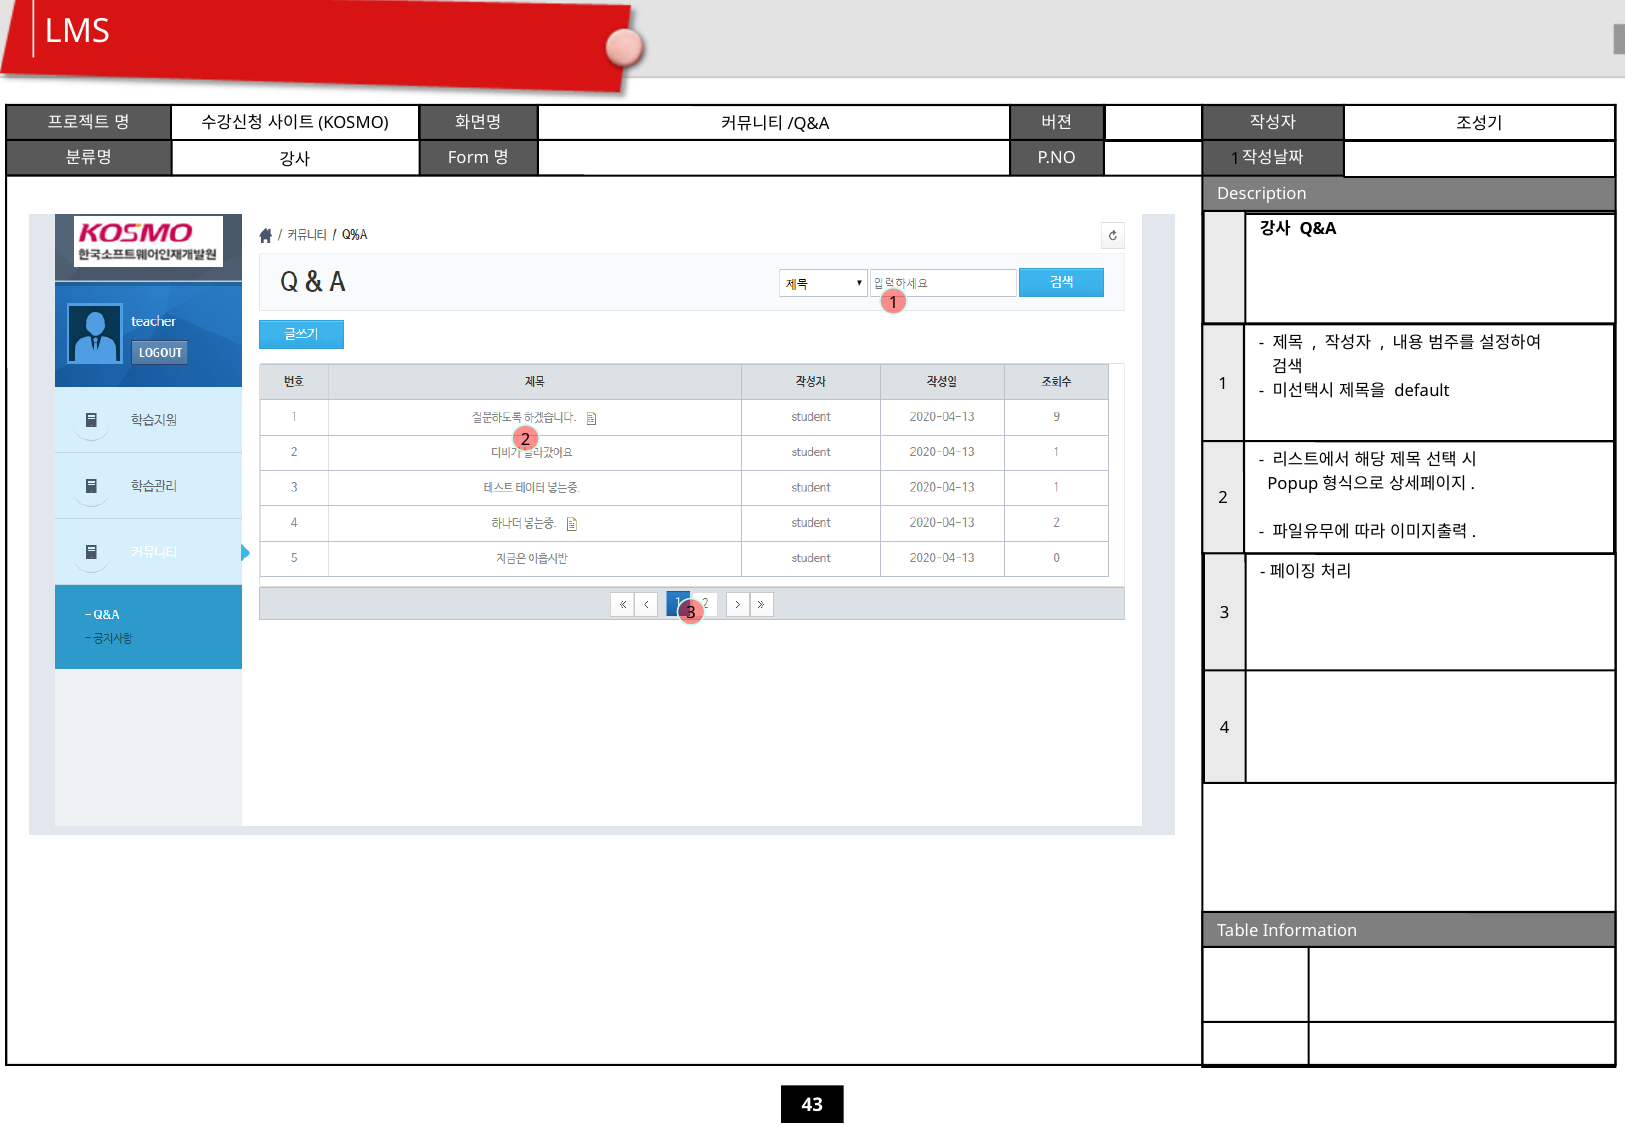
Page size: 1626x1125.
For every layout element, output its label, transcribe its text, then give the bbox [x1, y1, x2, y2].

text_box [1344, 141, 1616, 177]
text_box 조성기 [1344, 105, 1616, 140]
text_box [1203, 553, 1616, 783]
picture [0, 0, 1625, 110]
text_box LMS [29, 0, 597, 57]
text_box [1203, 210, 1616, 324]
text_box 수강신청 사이트(KOSMO) [171, 104, 419, 139]
text_box 커뮤니티/Q&A [539, 103, 1012, 142]
picture [29, 214, 1175, 835]
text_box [1202, 324, 1614, 554]
text_box 1 [1105, 140, 1247, 176]
text_box 강사 [171, 139, 419, 178]
text_box [1105, 105, 1203, 141]
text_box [1202, 911, 1616, 1067]
